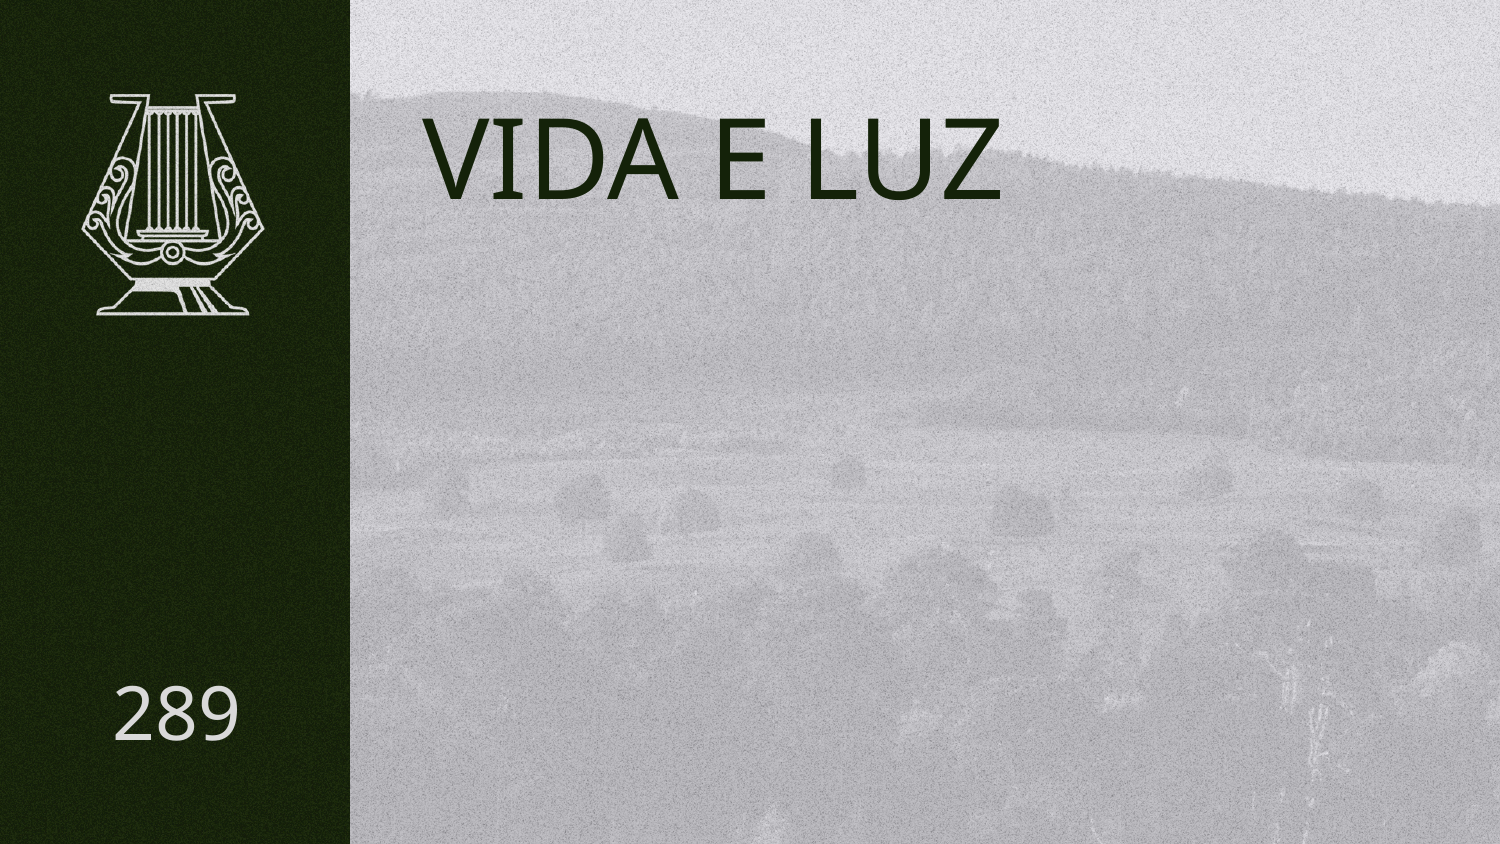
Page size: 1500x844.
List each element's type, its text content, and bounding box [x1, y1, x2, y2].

picture [0, 0, 1500, 844]
list 289 [76, 658, 278, 765]
title VIDA E LUZ [407, 79, 1447, 777]
